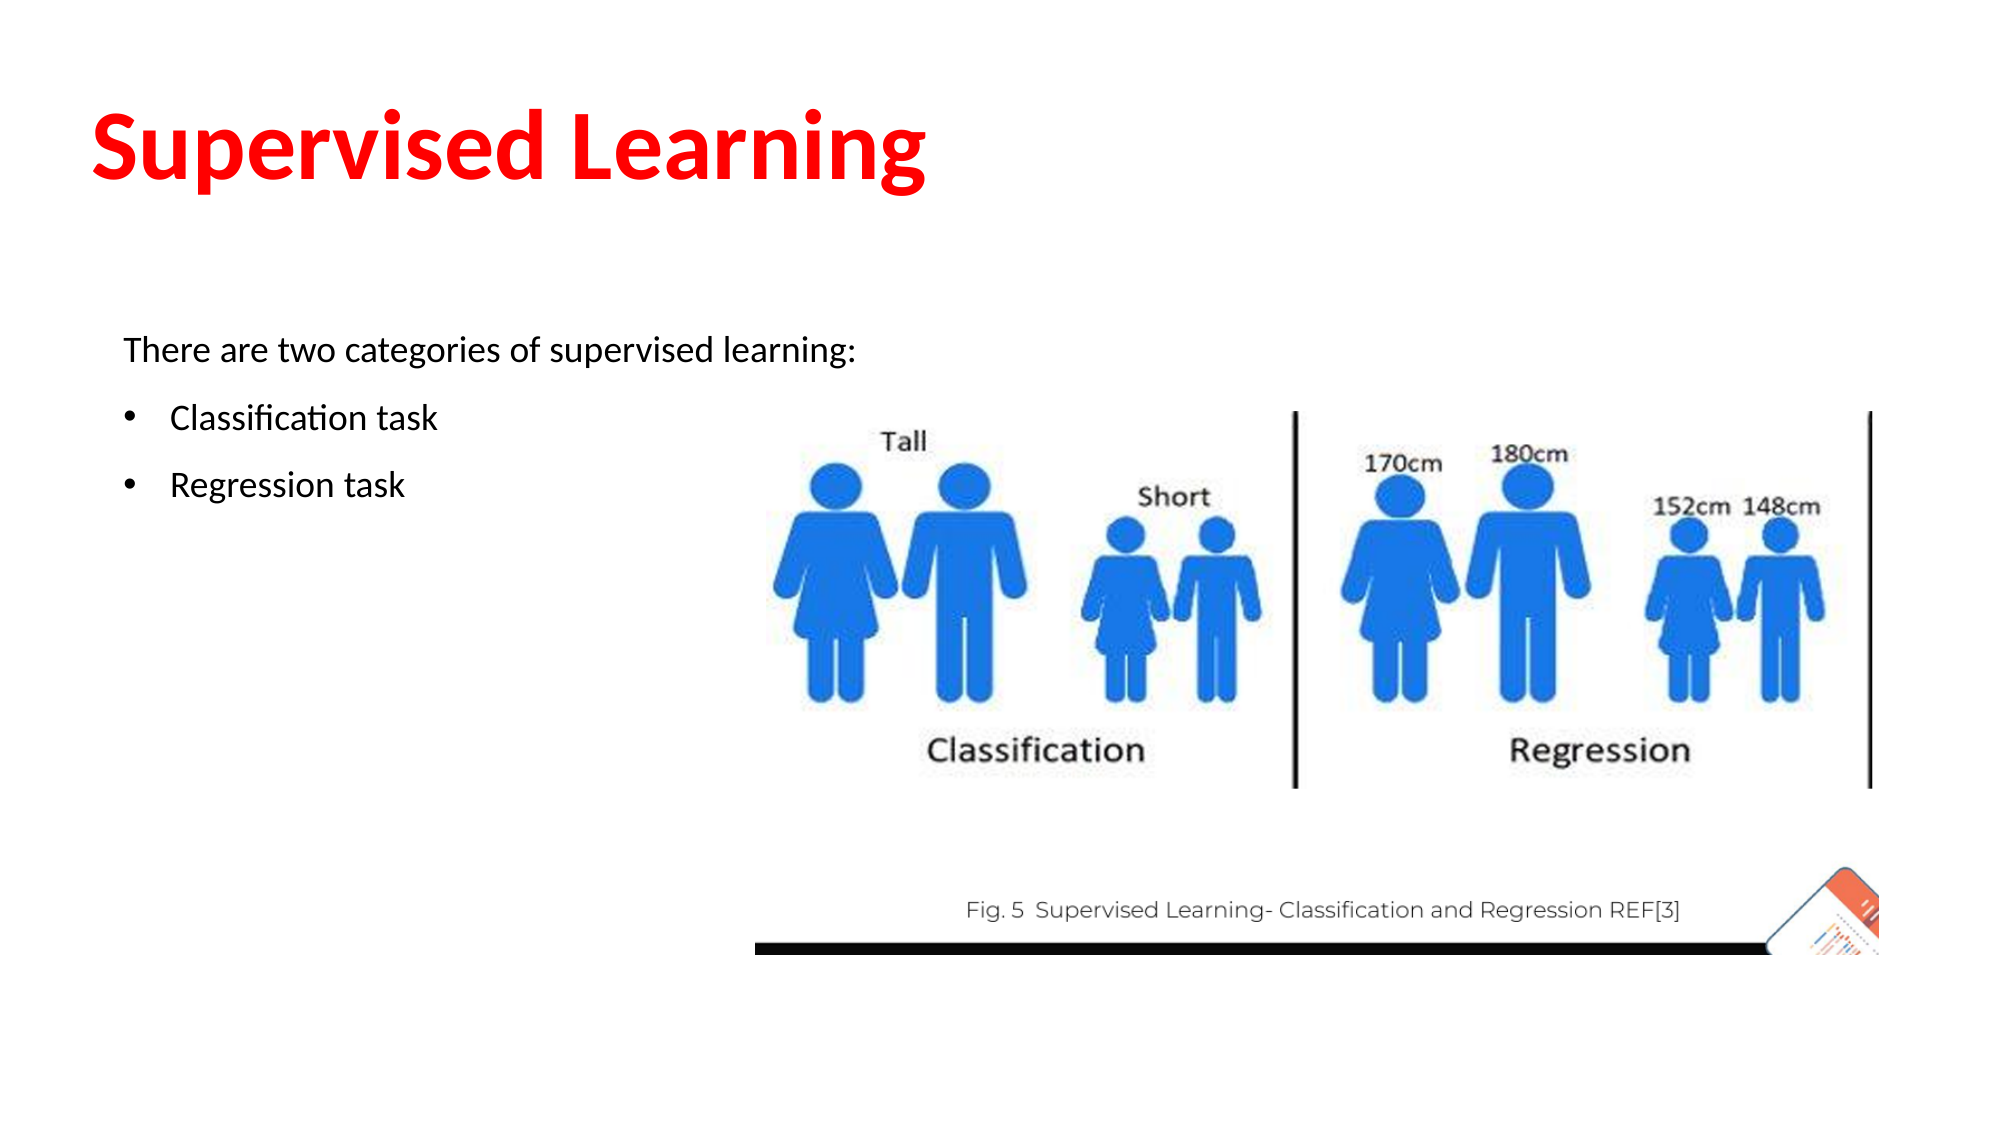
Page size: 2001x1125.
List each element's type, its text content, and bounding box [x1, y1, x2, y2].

text_box There are two categories of supervised learning: Classification task Regression task [108, 295, 1063, 716]
picture [755, 399, 1879, 955]
text_box Supervised Learning [76, 71, 1879, 327]
